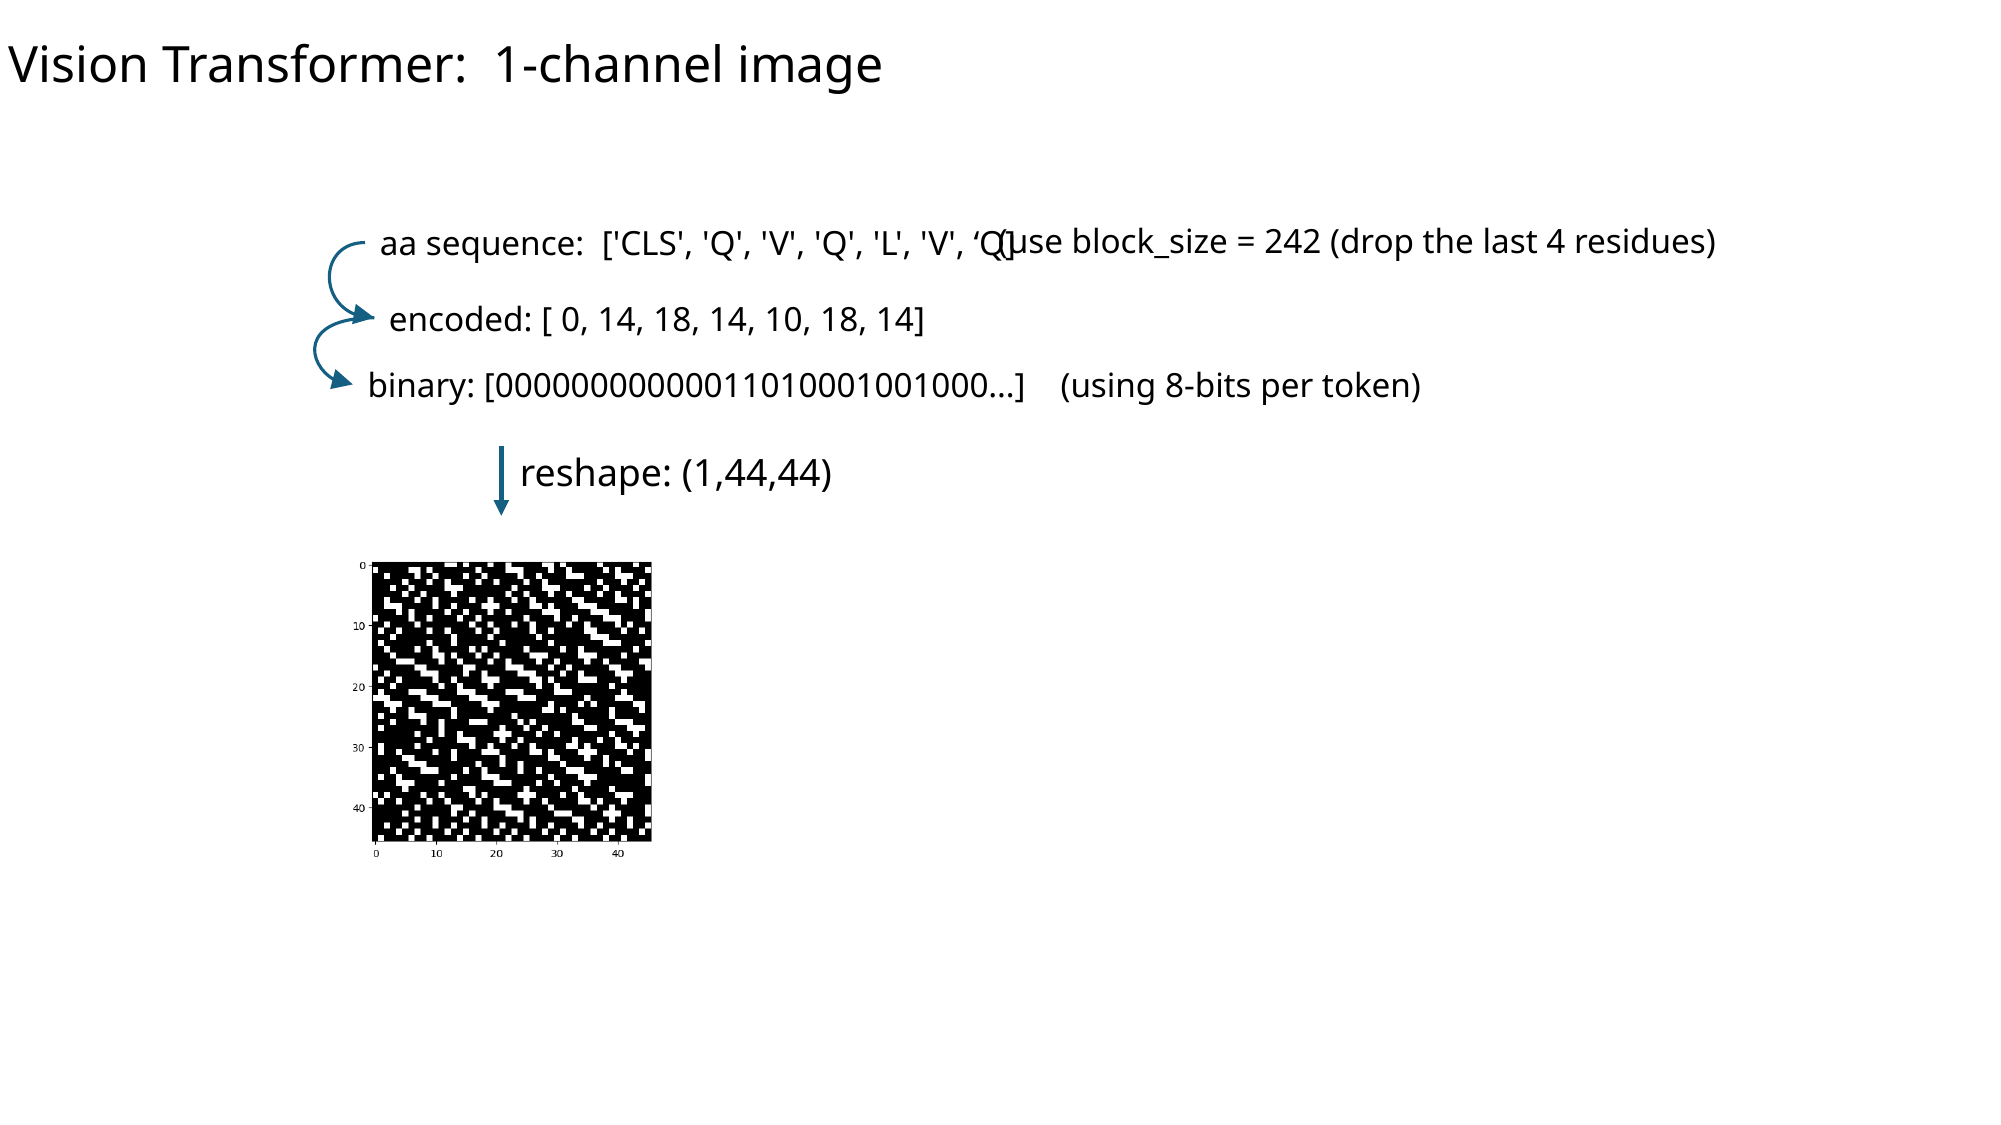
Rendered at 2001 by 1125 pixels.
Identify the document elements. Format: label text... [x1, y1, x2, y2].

text_box reshape: (1,44,44) [505, 441, 847, 502]
picture [344, 553, 659, 867]
text_box Vision Transformer: 1-channel image [0, 25, 900, 100]
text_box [390, 212, 1709, 414]
